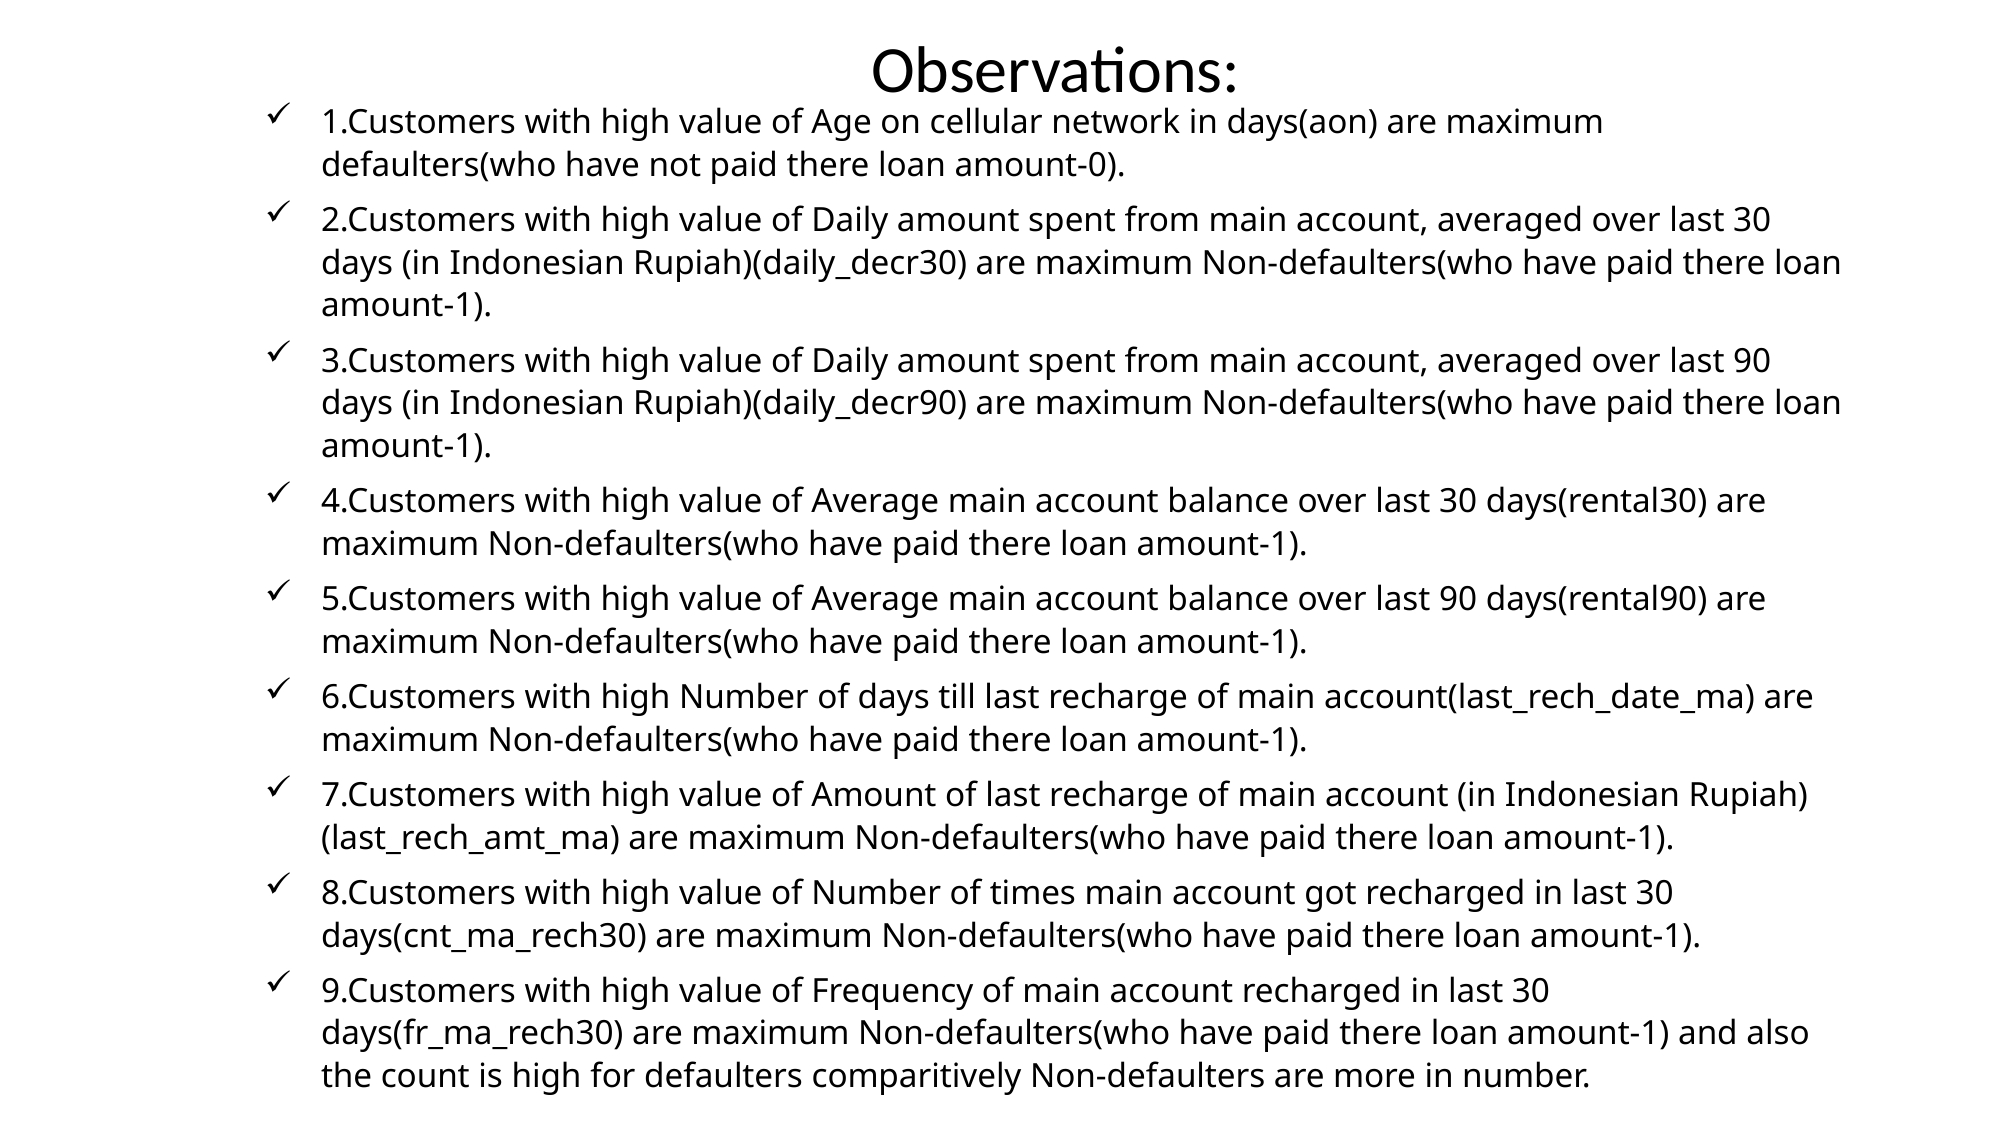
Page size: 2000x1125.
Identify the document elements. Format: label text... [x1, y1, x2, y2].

title Observations: [249, 19, 1863, 90]
list 1.Customers with high value of Age on cellular network in days(aon) are maximum defaulters(who have not paid there loan amount-0). 2.Customers with high value of Daily amount spent from main account, averaged over last 30 days (in Indonesian Rupiah)(daily_decr30) are maximum Non-defaulters(who have paid there loan amount-1). 3.Customers with high value of Daily amount spent from main account, averaged over last 90 days (in Indonesian Rupiah)(daily_decr90) are maximum Non-defaulters(who have paid there loan amount-1). 4.Customers with high value of Average main account balance over last 30 days(rental30) are maximum Non-defaulters(who have paid there loan amount-1). 5.Customers with high value of Average main account balance over last 90 days(rental90) are maximum Non-defaulters(who have paid there loan amount-1). 6.Customers with high Number of days till last recharge of main account(last_rech_date_ma) are maximum Non-defaulters(who have paid there loan amount-1). 7.Customers with high value of Amount of last recharge of main account (in Indonesian Rupiah)(last_rech_amt_ma) are maximum Non-defaulters(who have paid there loan amount-1). 8.Customers with high value of Number of times main account got recharged in last 30 days(cnt_ma_rech30) are maximum Non-defaulters(who have paid there loan amount-1). 9.Customers with high value of Frequency of main account recharged in last 30 days(fr_ma_rech30) are maximum Non-defaulters(who have paid there loan amount-1) and also the count is high for defaulters comparitively Non-defaulters are more in number. [249, 90, 1863, 1106]
